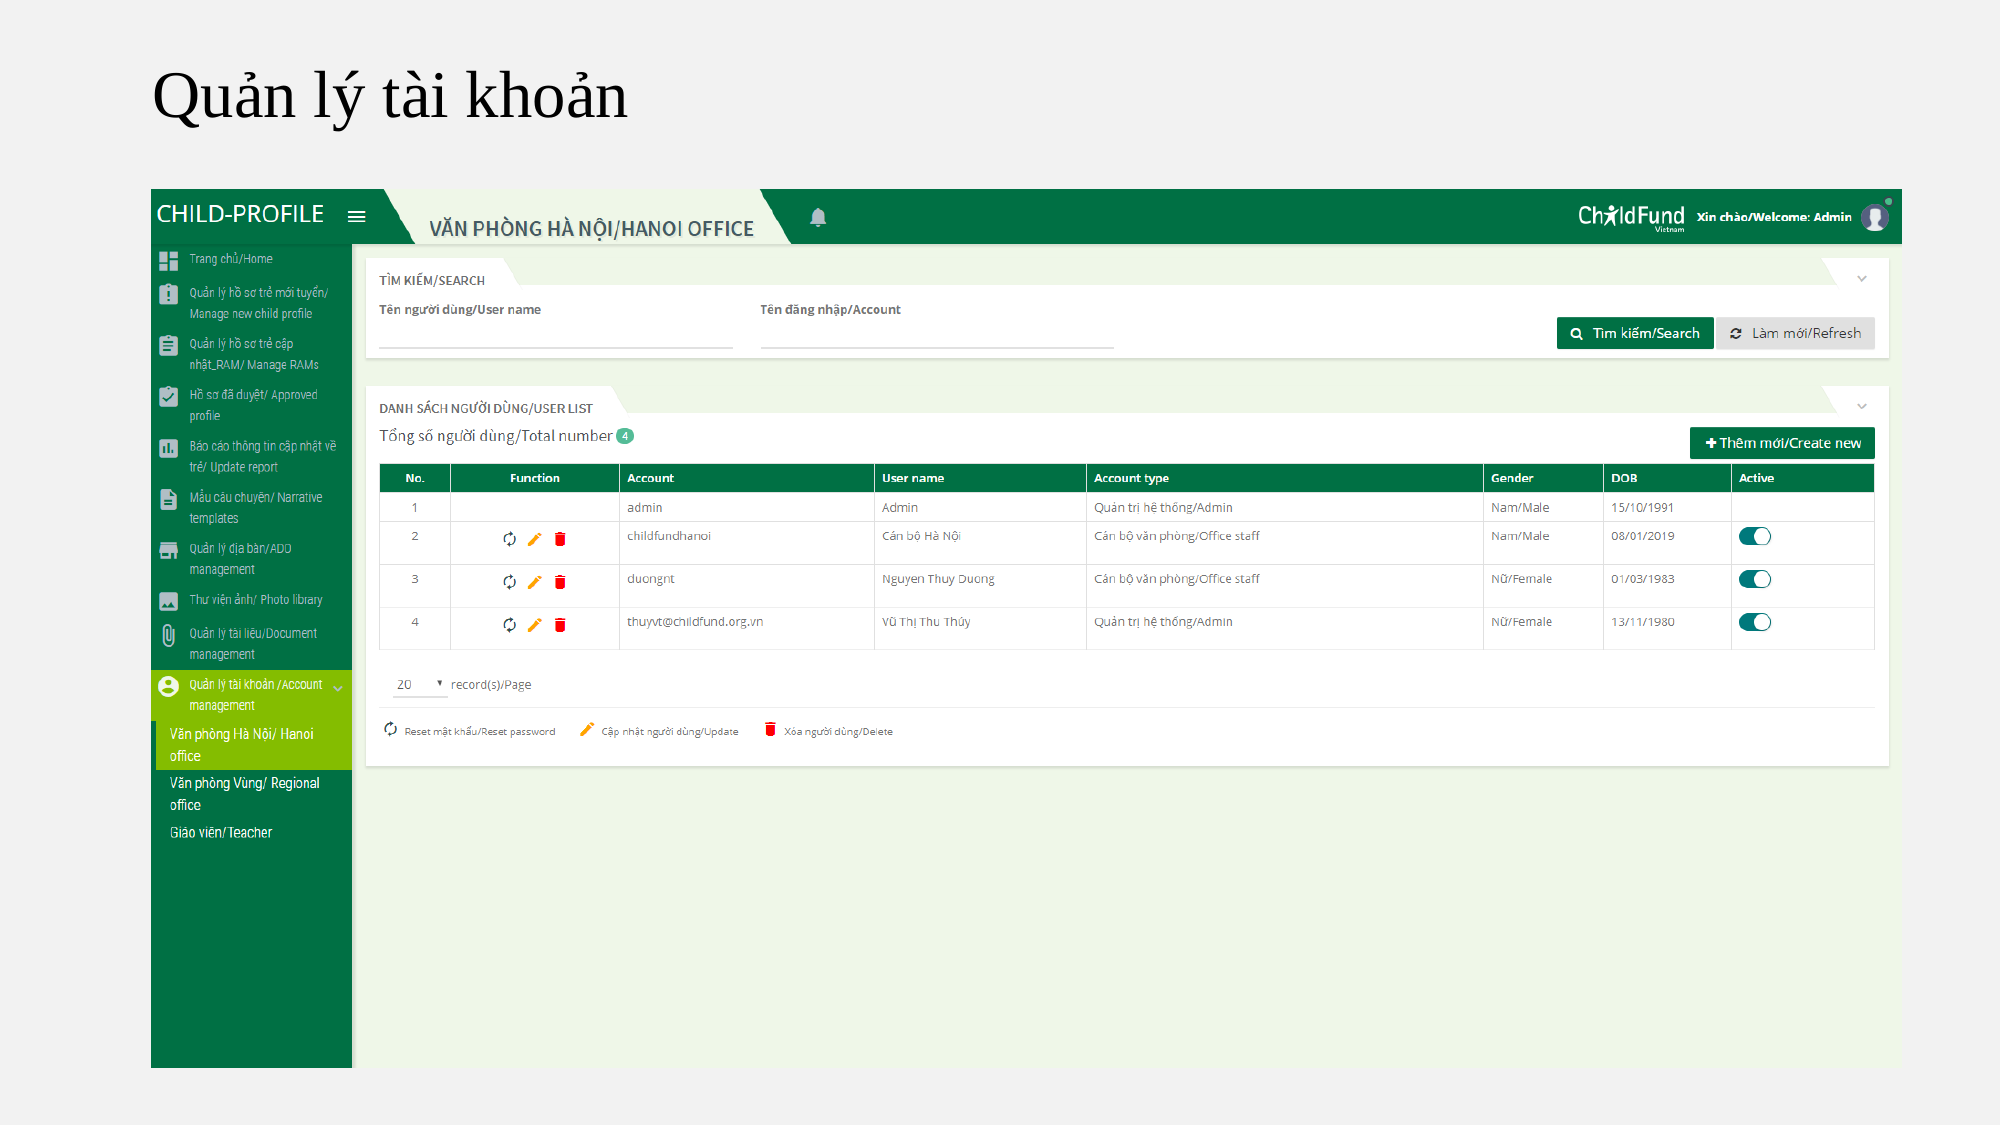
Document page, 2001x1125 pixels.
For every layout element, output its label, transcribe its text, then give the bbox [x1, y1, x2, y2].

title Quản lý tài khoản [137, 1, 1863, 190]
picture [151, 189, 1902, 1068]
